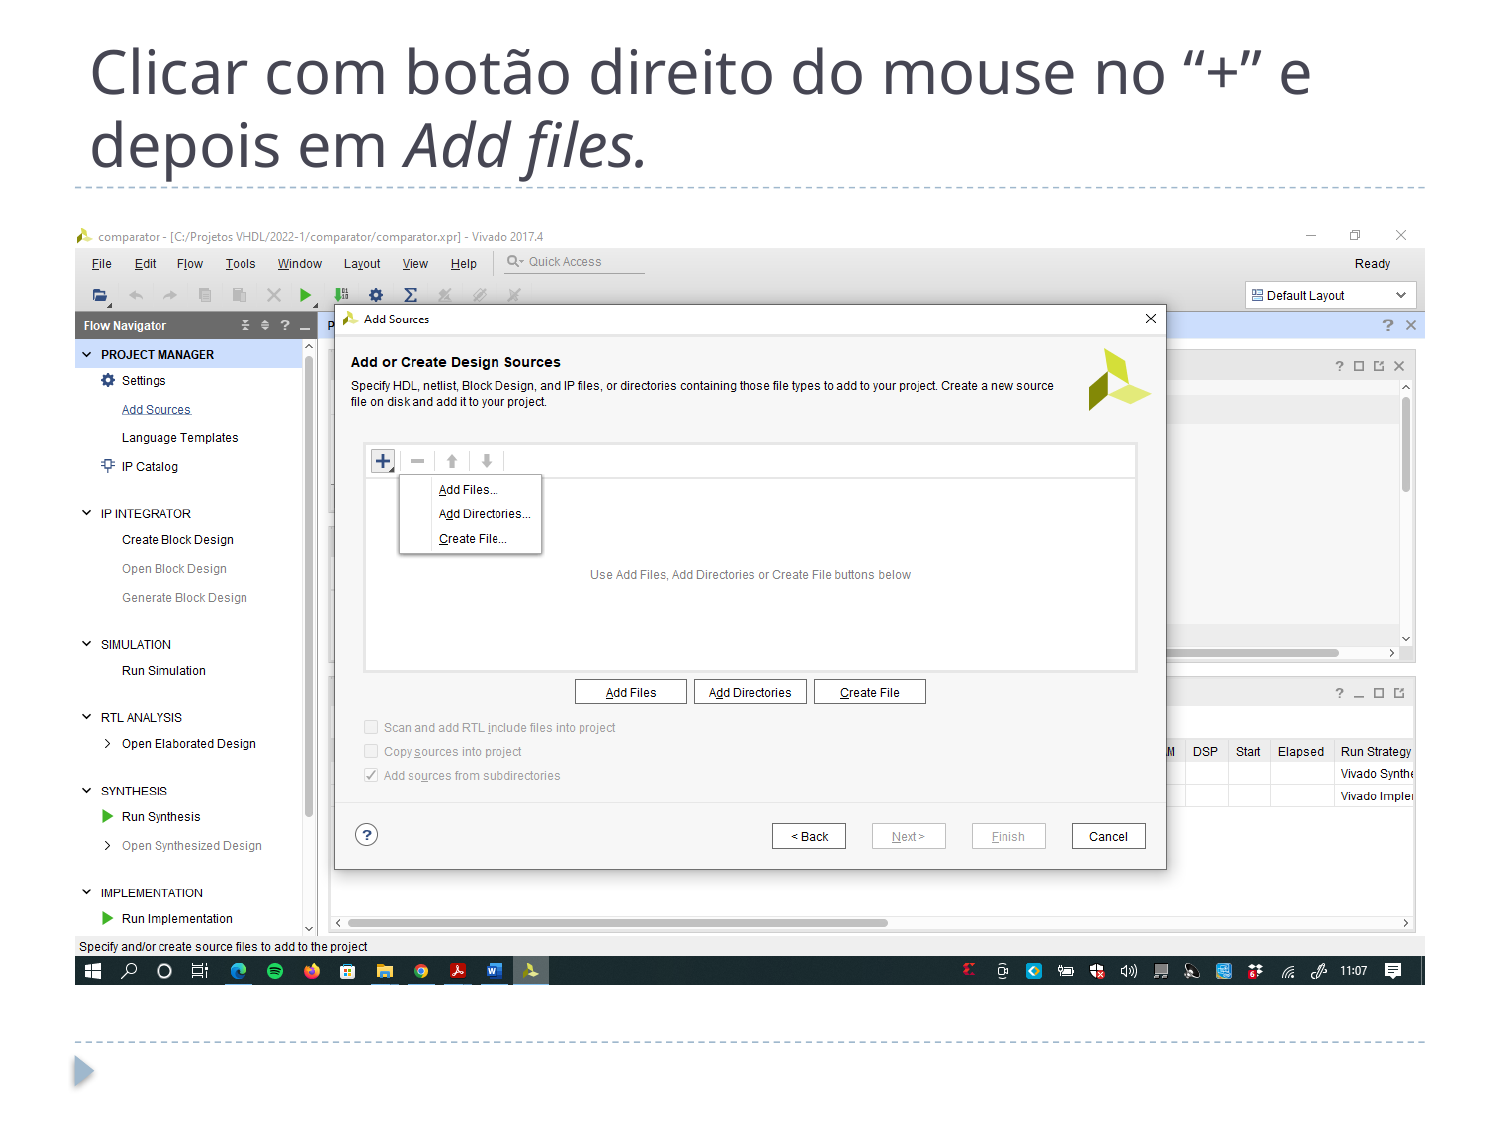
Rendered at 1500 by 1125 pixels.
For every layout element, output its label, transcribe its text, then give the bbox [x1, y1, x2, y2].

title Clicar com botão direito do mouse no “+” e depois em Add files. [75, 24, 1425, 188]
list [74, 225, 1426, 985]
